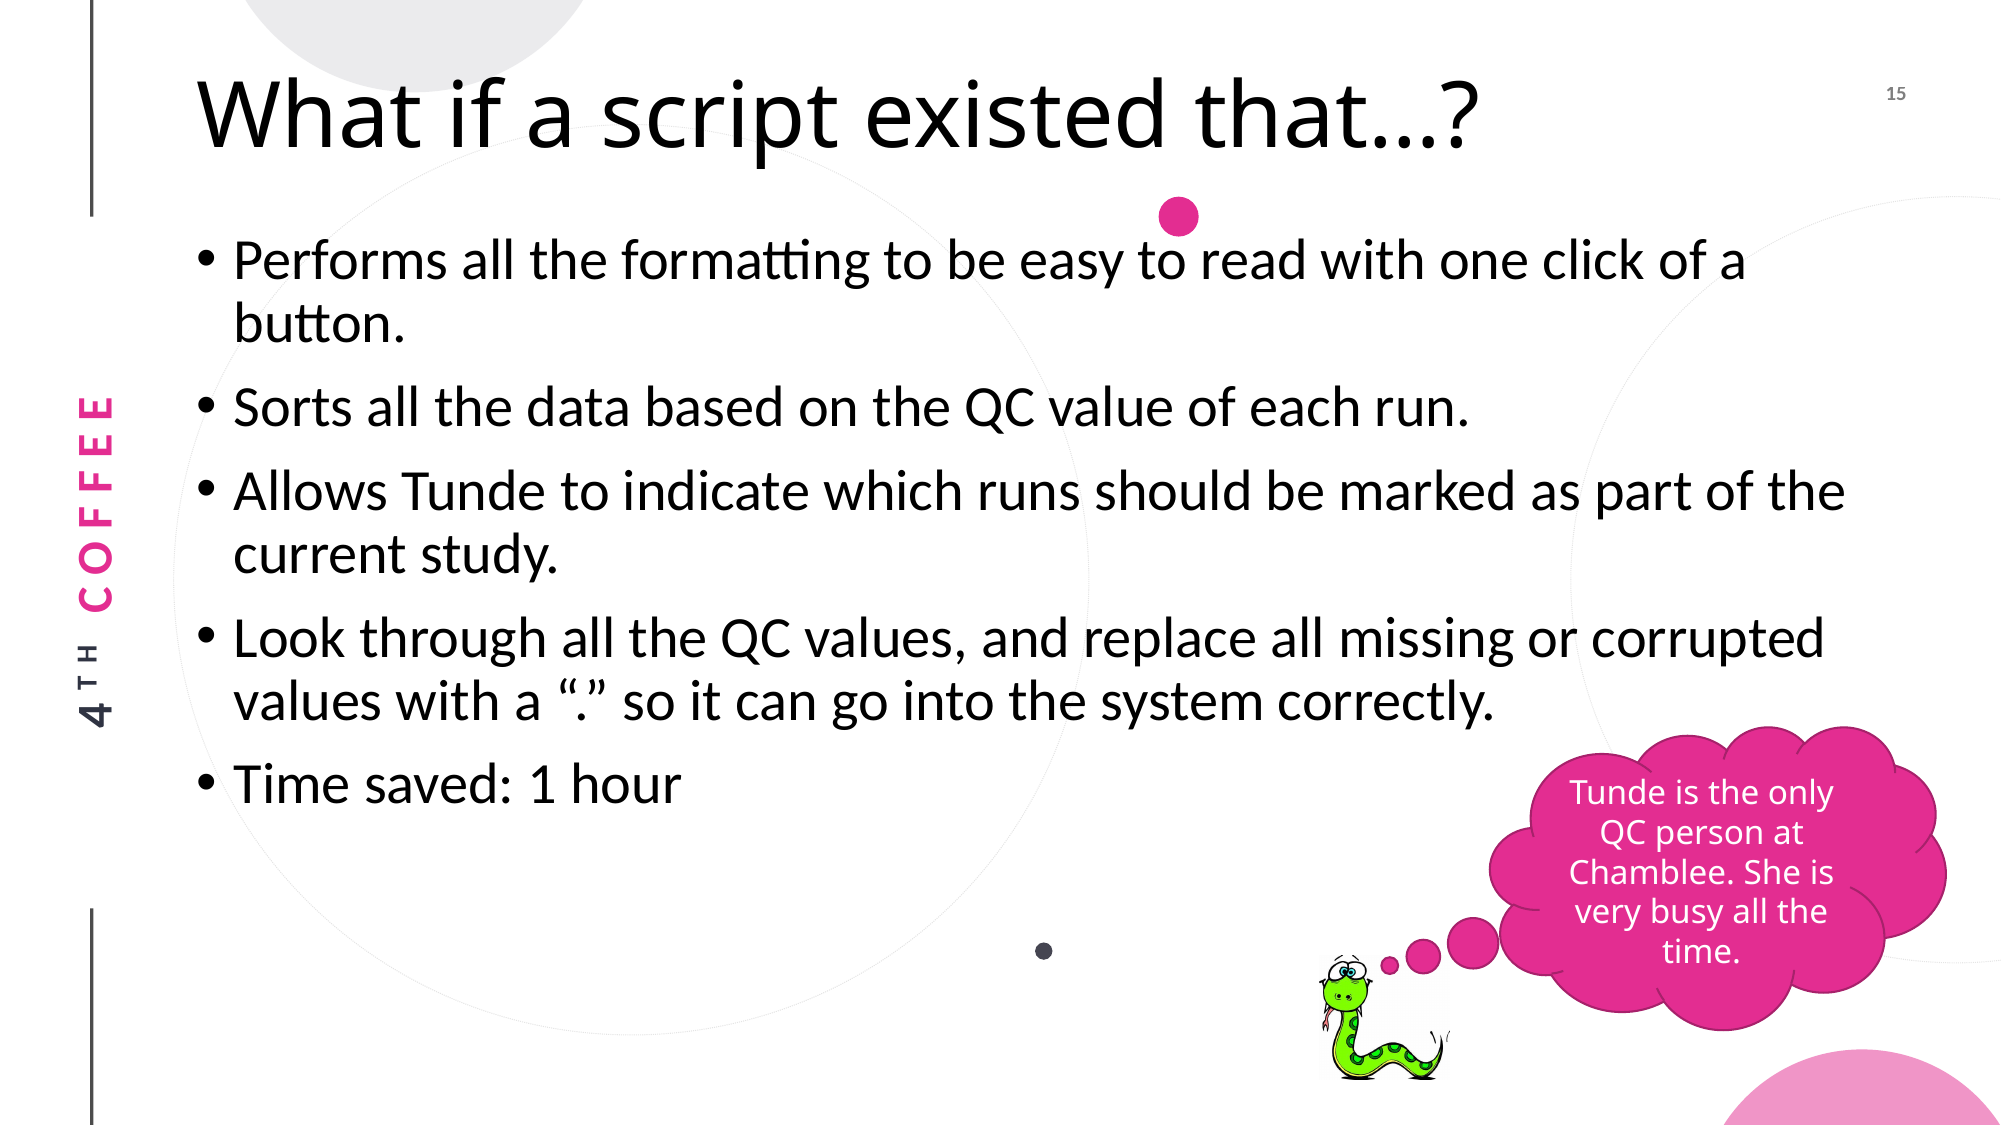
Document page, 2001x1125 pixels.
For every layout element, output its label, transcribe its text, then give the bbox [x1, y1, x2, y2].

list Performs all the formatting to be easy to read with one click of a button. Sorts all the data based on the QC value of each run. Allows Tunde to indicate which runs should be marked as part of the current study. Look through all the QC values, and replace all missing or corrupted values with a “.” so it can go into the system correctly. Time saved: 1 hour [181, 221, 1863, 1014]
text_box Tunde is the only QC person at Chamblee. She is very busy all the time. [1446, 726, 1947, 1032]
title What if a script existed that…? [181, 59, 1863, 176]
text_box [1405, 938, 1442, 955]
picture [1319, 955, 1450, 1080]
